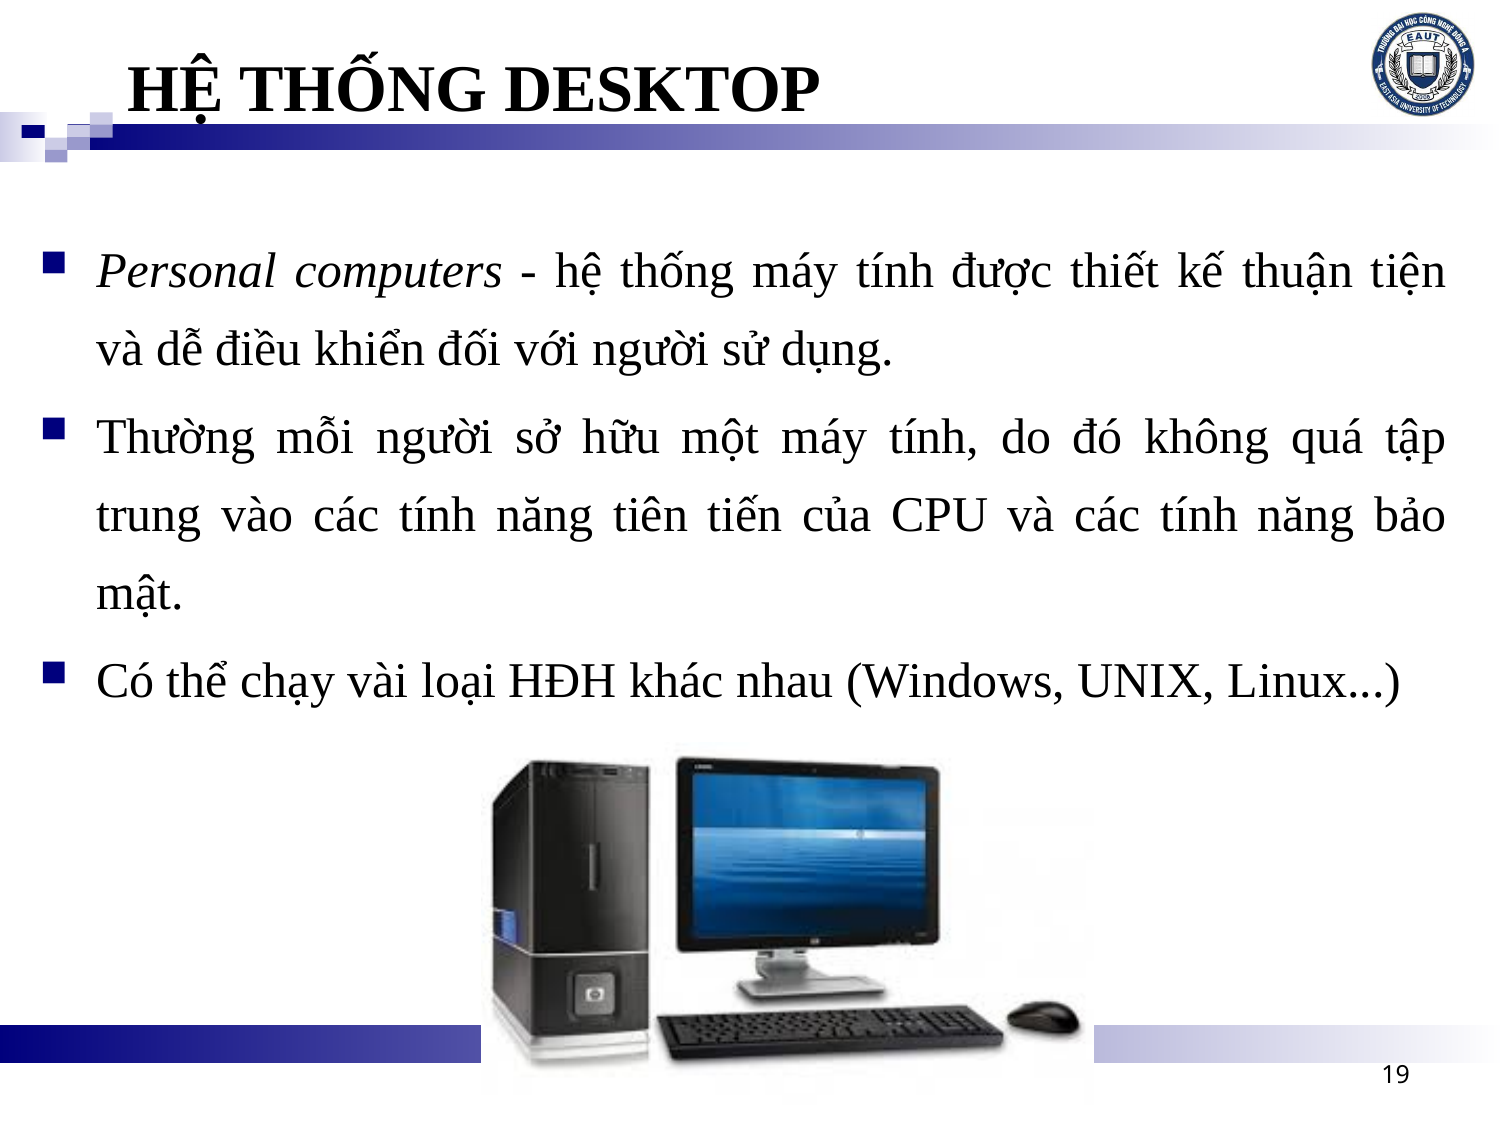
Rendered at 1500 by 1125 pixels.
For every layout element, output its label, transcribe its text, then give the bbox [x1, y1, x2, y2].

list Personal computers - hệ thống máy tính được thiết kế thuận tiện và dễ điều khiển đối với người sử dụng. Thường mỗi người sở hữu một máy tính, do đó không quá tập trung vào các tính năng tiên tiến của CPU và các tính năng bảo mật. Có thể chạy vài loại HĐH khác nhau (Windows, UNIX, Linux...) [24, 212, 1463, 875]
title HỆ THỐNG DESKTOP [112, 37, 1463, 163]
picture [481, 741, 1094, 1105]
slide_number 19 [1099, 1025, 1425, 1100]
